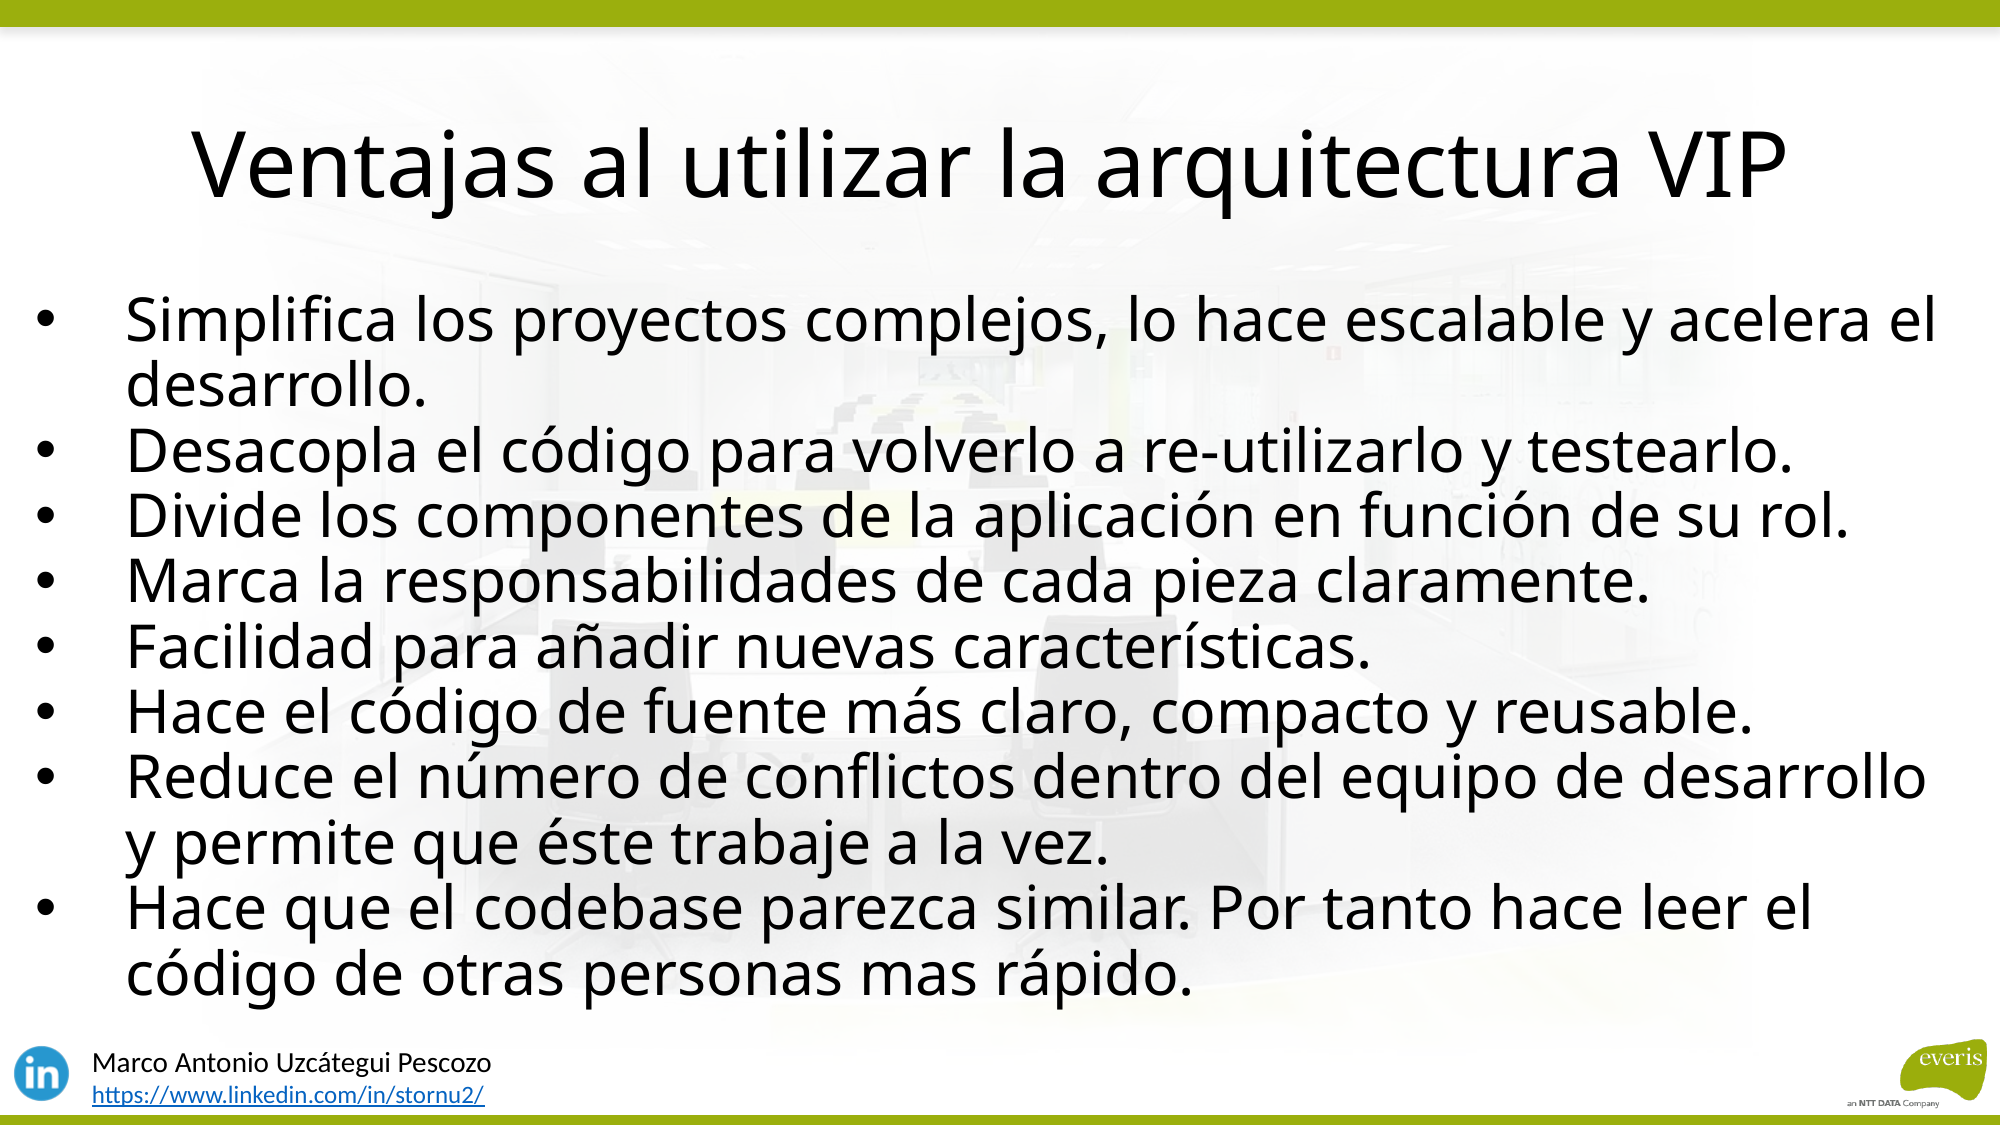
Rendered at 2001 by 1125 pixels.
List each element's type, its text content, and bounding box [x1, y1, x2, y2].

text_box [0, 1036, 2000, 1125]
title Ventajas al utilizar la arquitectura VIP [19, 59, 1965, 277]
text_box [0, 0, 2000, 27]
text_box Simplifica los proyectos complejos, lo hace escalable y acelera el desarrollo. Desacopla el código para volverlo a re-utilizarlo y testearlo. Divide los componentes de la aplicación en función de su rol. Marca la responsabilidades de cada pieza claramente. Facilidad para añadir nuevas características. Hace el código de fuente más claro, compacto y reusable. Reduce el número de conflictos dentro del equipo de desarrollo y permite que éste trabaje a la vez. Hace que el codebase parezca similar. Por tanto hace leer el código de otras personas mas rápido. [19, 281, 1965, 1023]
